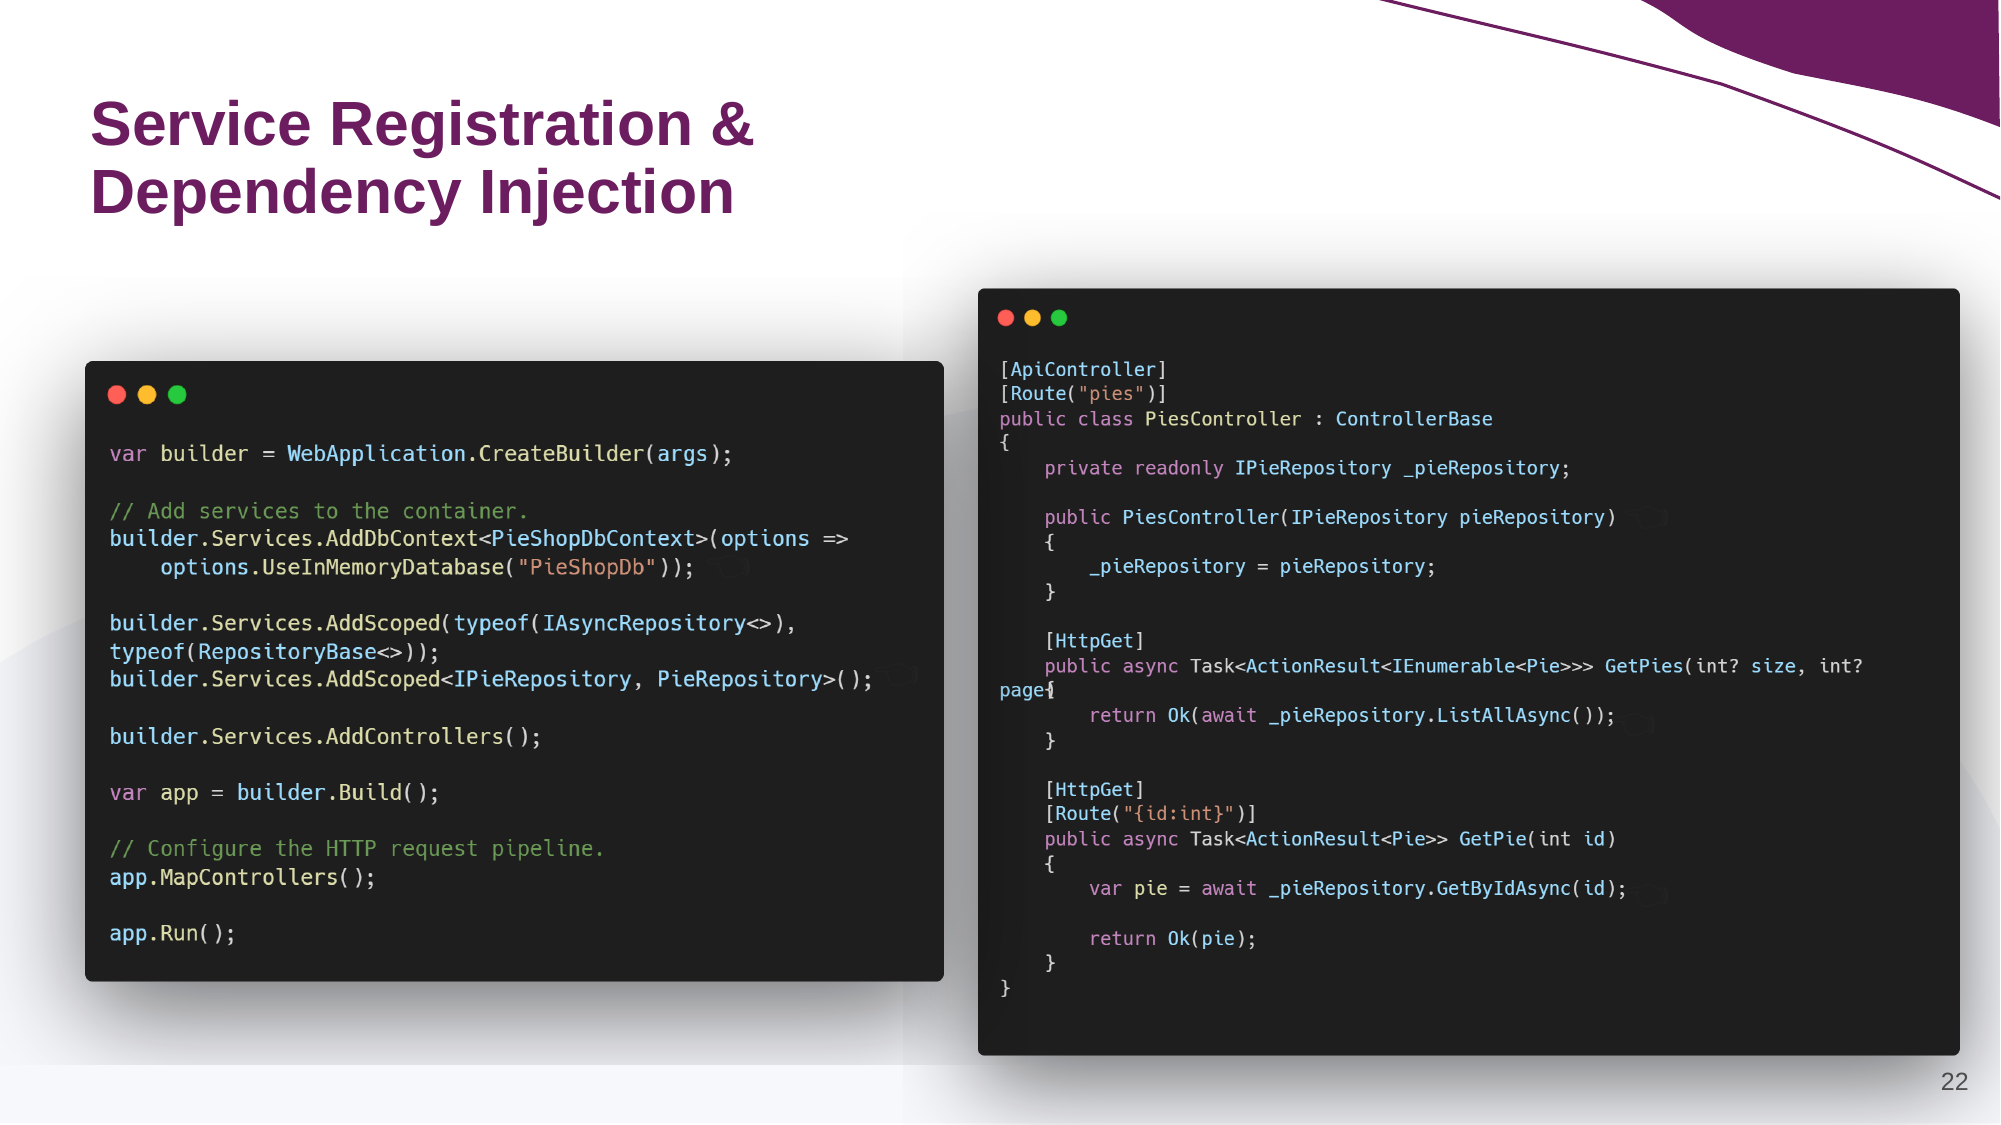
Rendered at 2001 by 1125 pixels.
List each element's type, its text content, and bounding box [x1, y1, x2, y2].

title Service Registration & Dependency Injection [90, 91, 1910, 277]
picture [0, 213, 2000, 1125]
